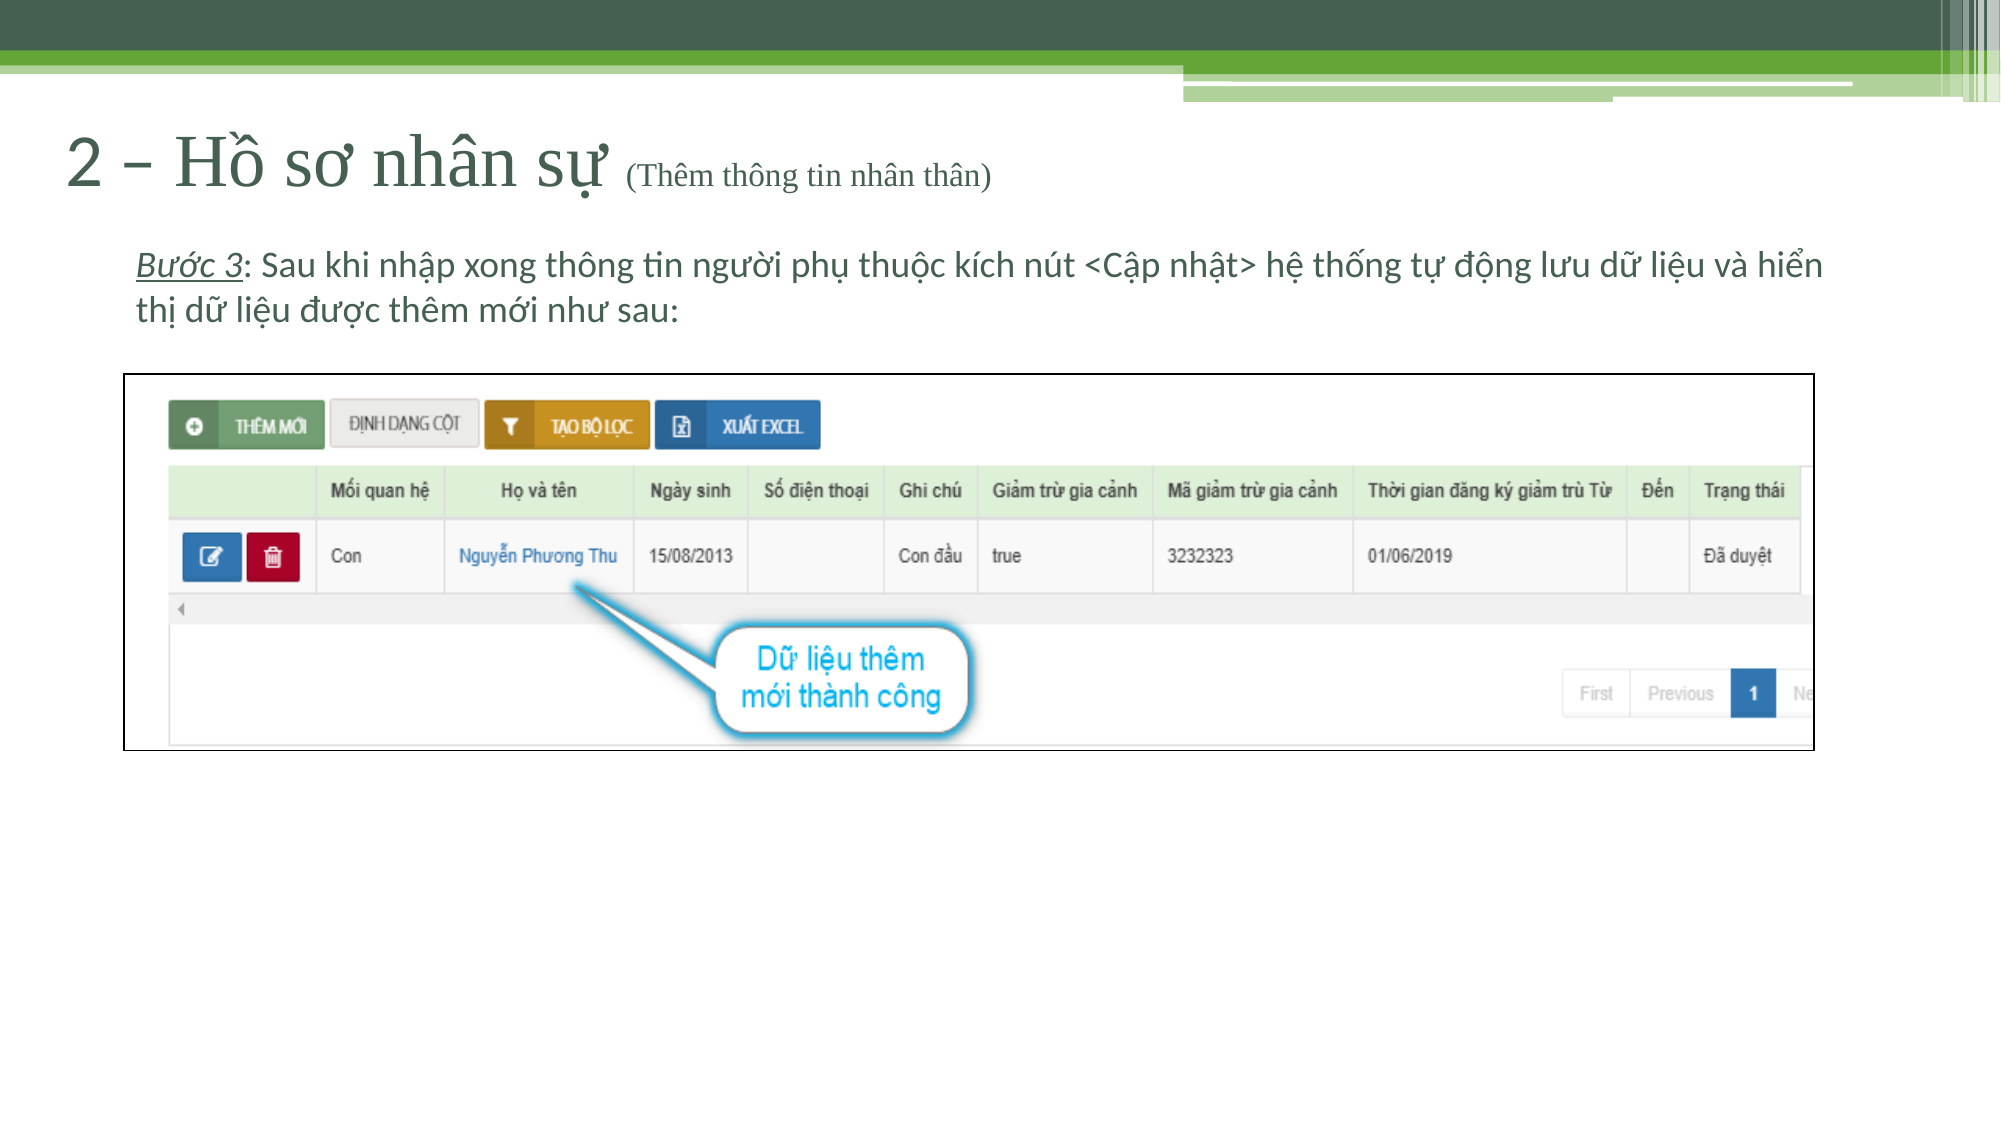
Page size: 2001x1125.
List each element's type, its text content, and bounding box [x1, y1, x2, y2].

picture [124, 374, 1814, 751]
list Bước 3: Sau khi nhập xong thông tin người phụ thuộc kích nút <Cập nhật> hệ thống tự động lưu dữ liệu và hiển thị dữ liệu được thêm mới như sau: [75, 224, 1875, 935]
title 2 – Hồ sơ nhân sự (Thêm thông tin nhân thân) [50, 99, 1850, 213]
